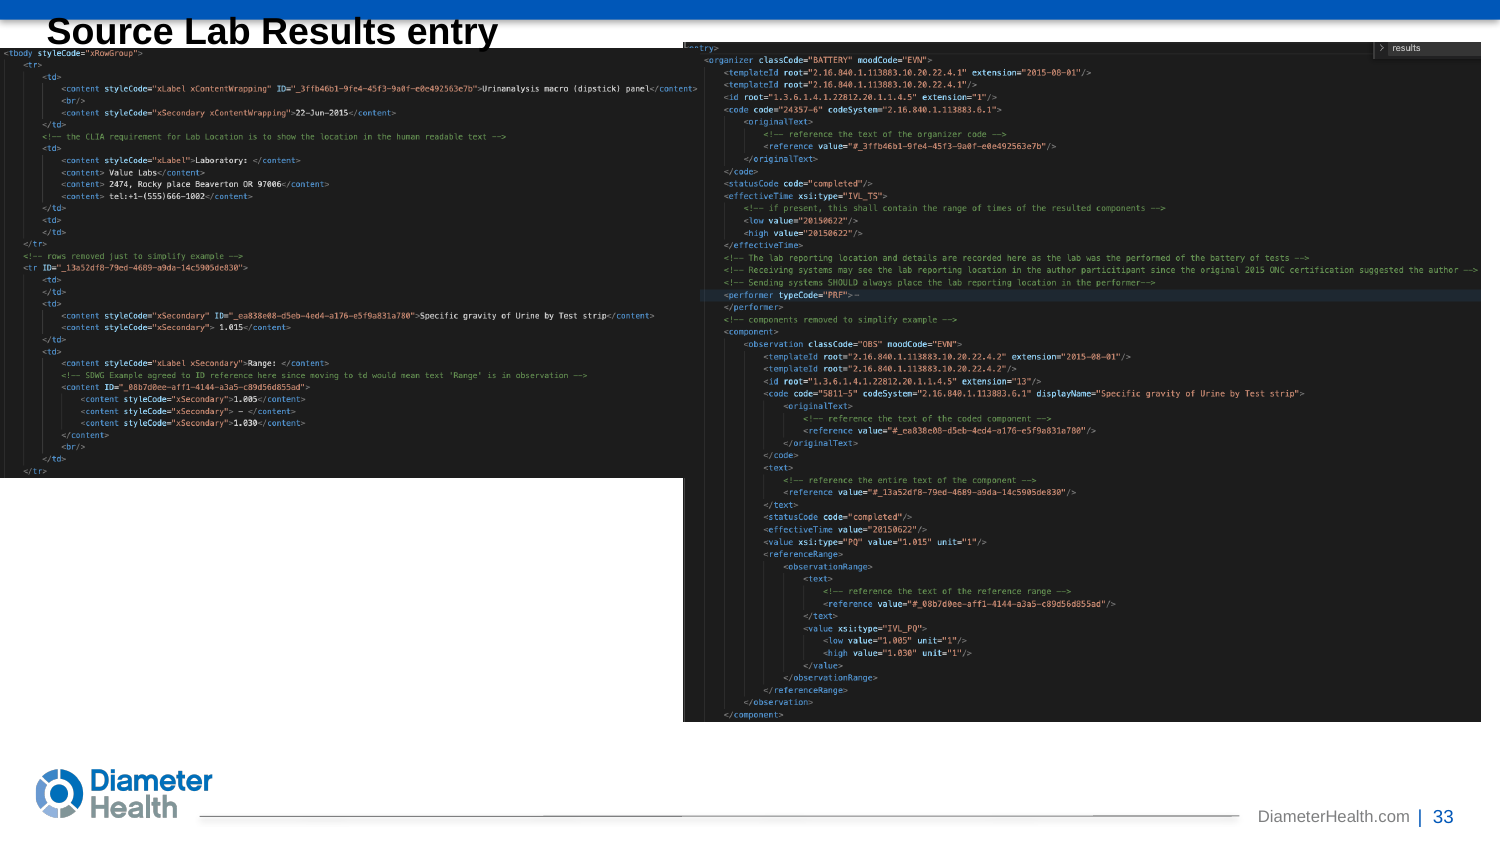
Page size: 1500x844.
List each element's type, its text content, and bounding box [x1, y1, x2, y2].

picture [0, 41, 1481, 722]
text_box Source Lab Results entry [31, 0, 514, 47]
